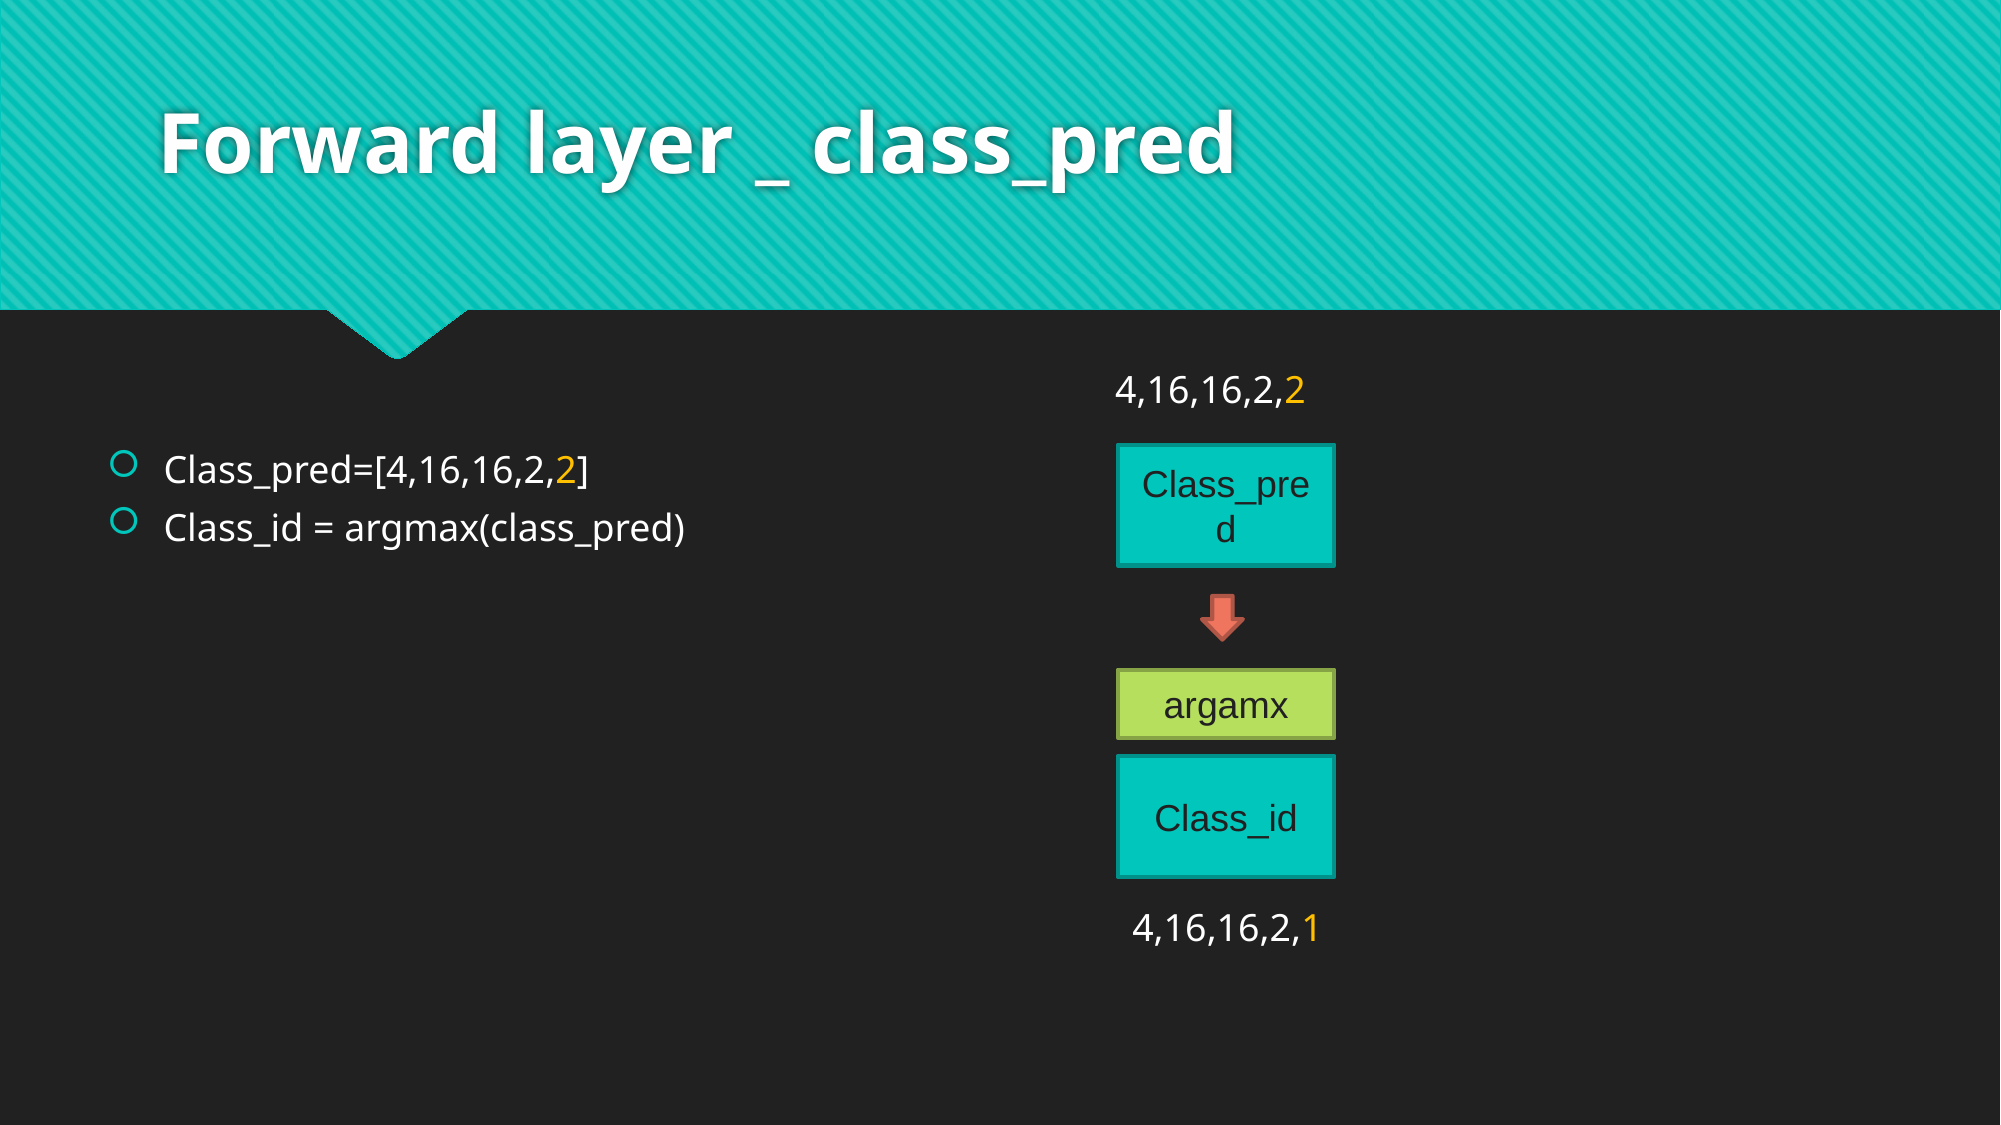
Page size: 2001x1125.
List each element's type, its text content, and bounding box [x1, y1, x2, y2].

text_box 4,16,16,2,1 [1117, 896, 1338, 957]
text_box [137, 59, 1863, 278]
text_box Class_pred [1116, 443, 1336, 568]
title Forward layer _ class_pred [148, 37, 1885, 198]
text_box Class_id [1116, 754, 1336, 879]
text_box Class_pred=[4,16,16,2,2] Class_id = argmax(class_pred) [92, 438, 1818, 1125]
text_box 4,16,16,2,2 [1100, 358, 1321, 419]
text_box [1200, 593, 1245, 642]
picture [1, 0, 2000, 358]
text_box argamx [1116, 668, 1336, 740]
